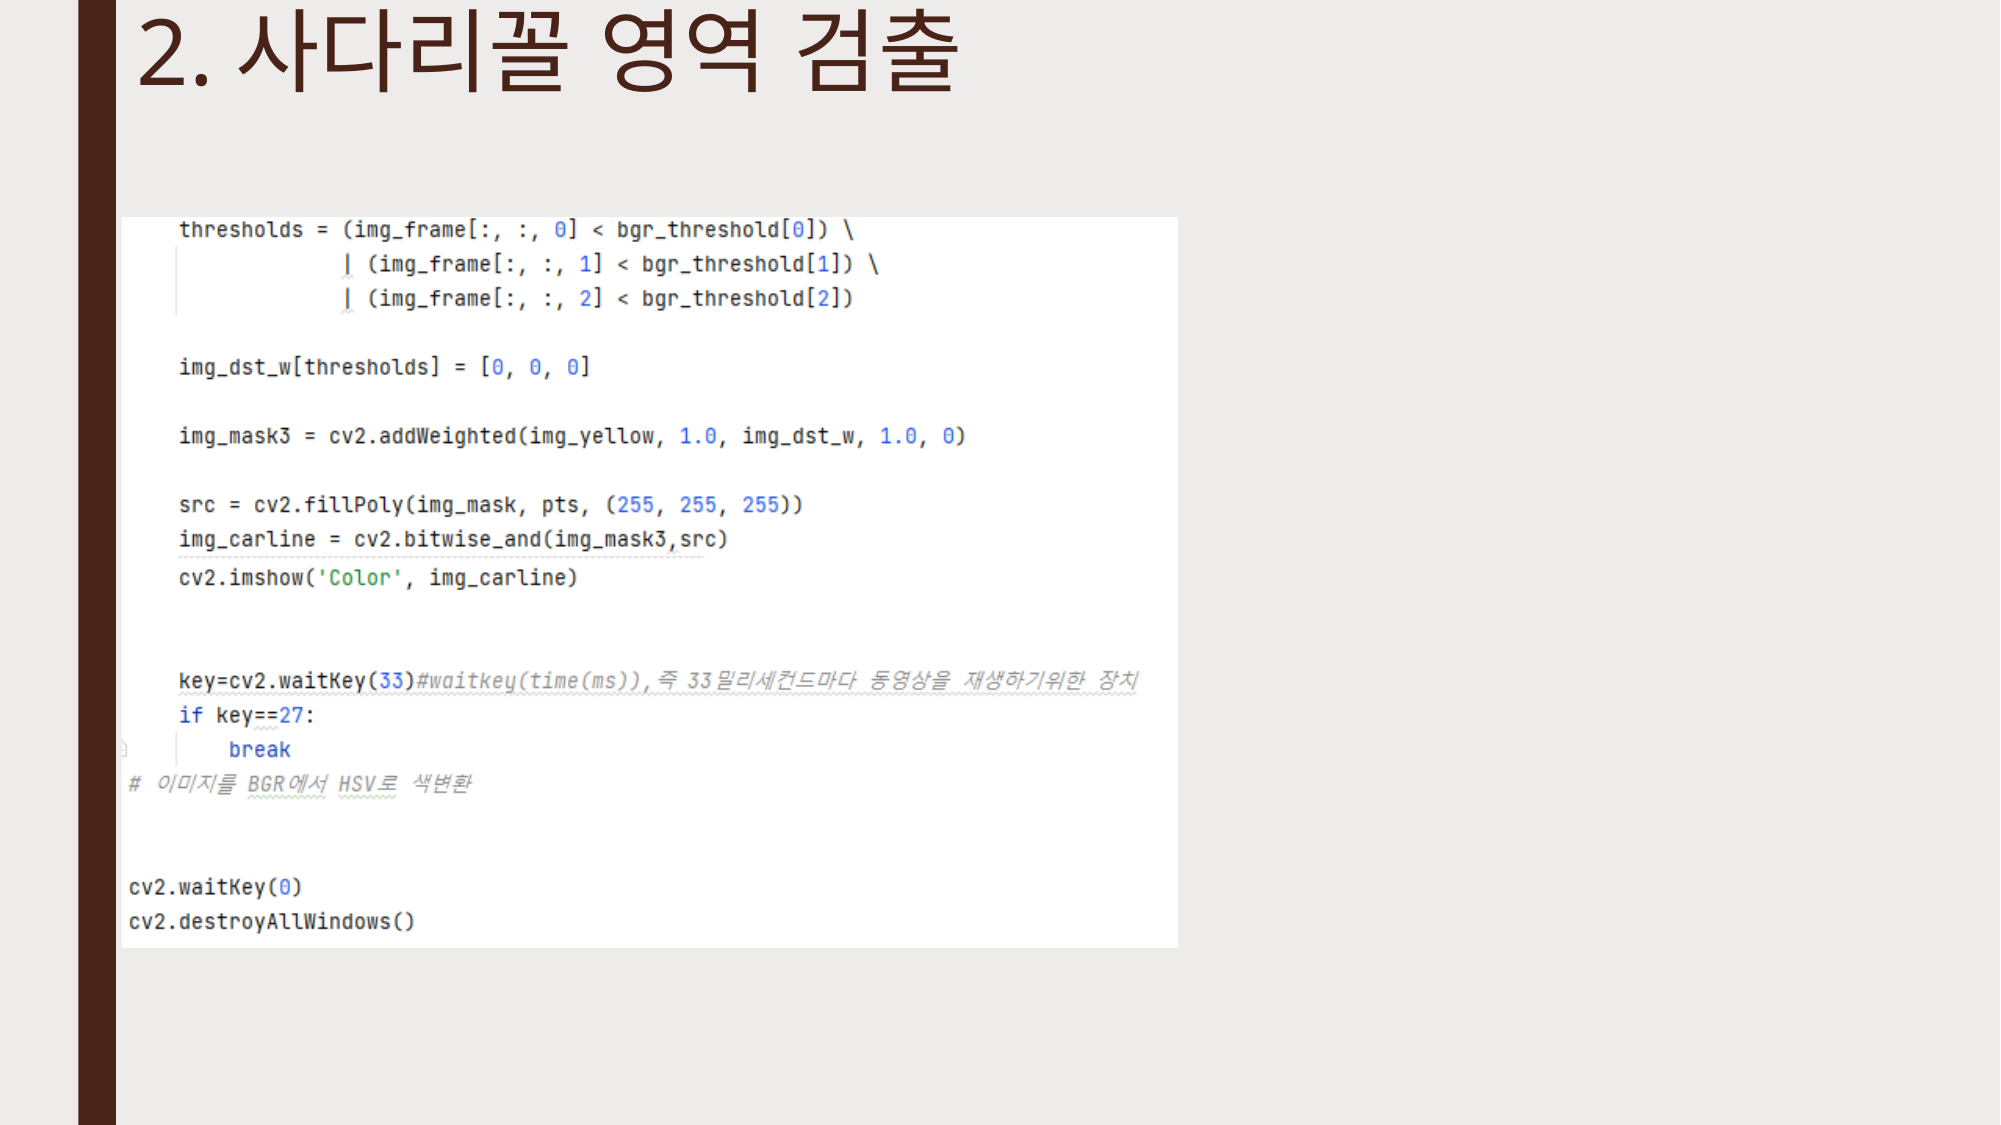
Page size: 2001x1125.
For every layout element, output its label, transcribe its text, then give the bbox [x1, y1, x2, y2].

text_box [121, 214, 1179, 948]
title 2.사다리꼴 영역 검출 [121, 0, 1697, 130]
